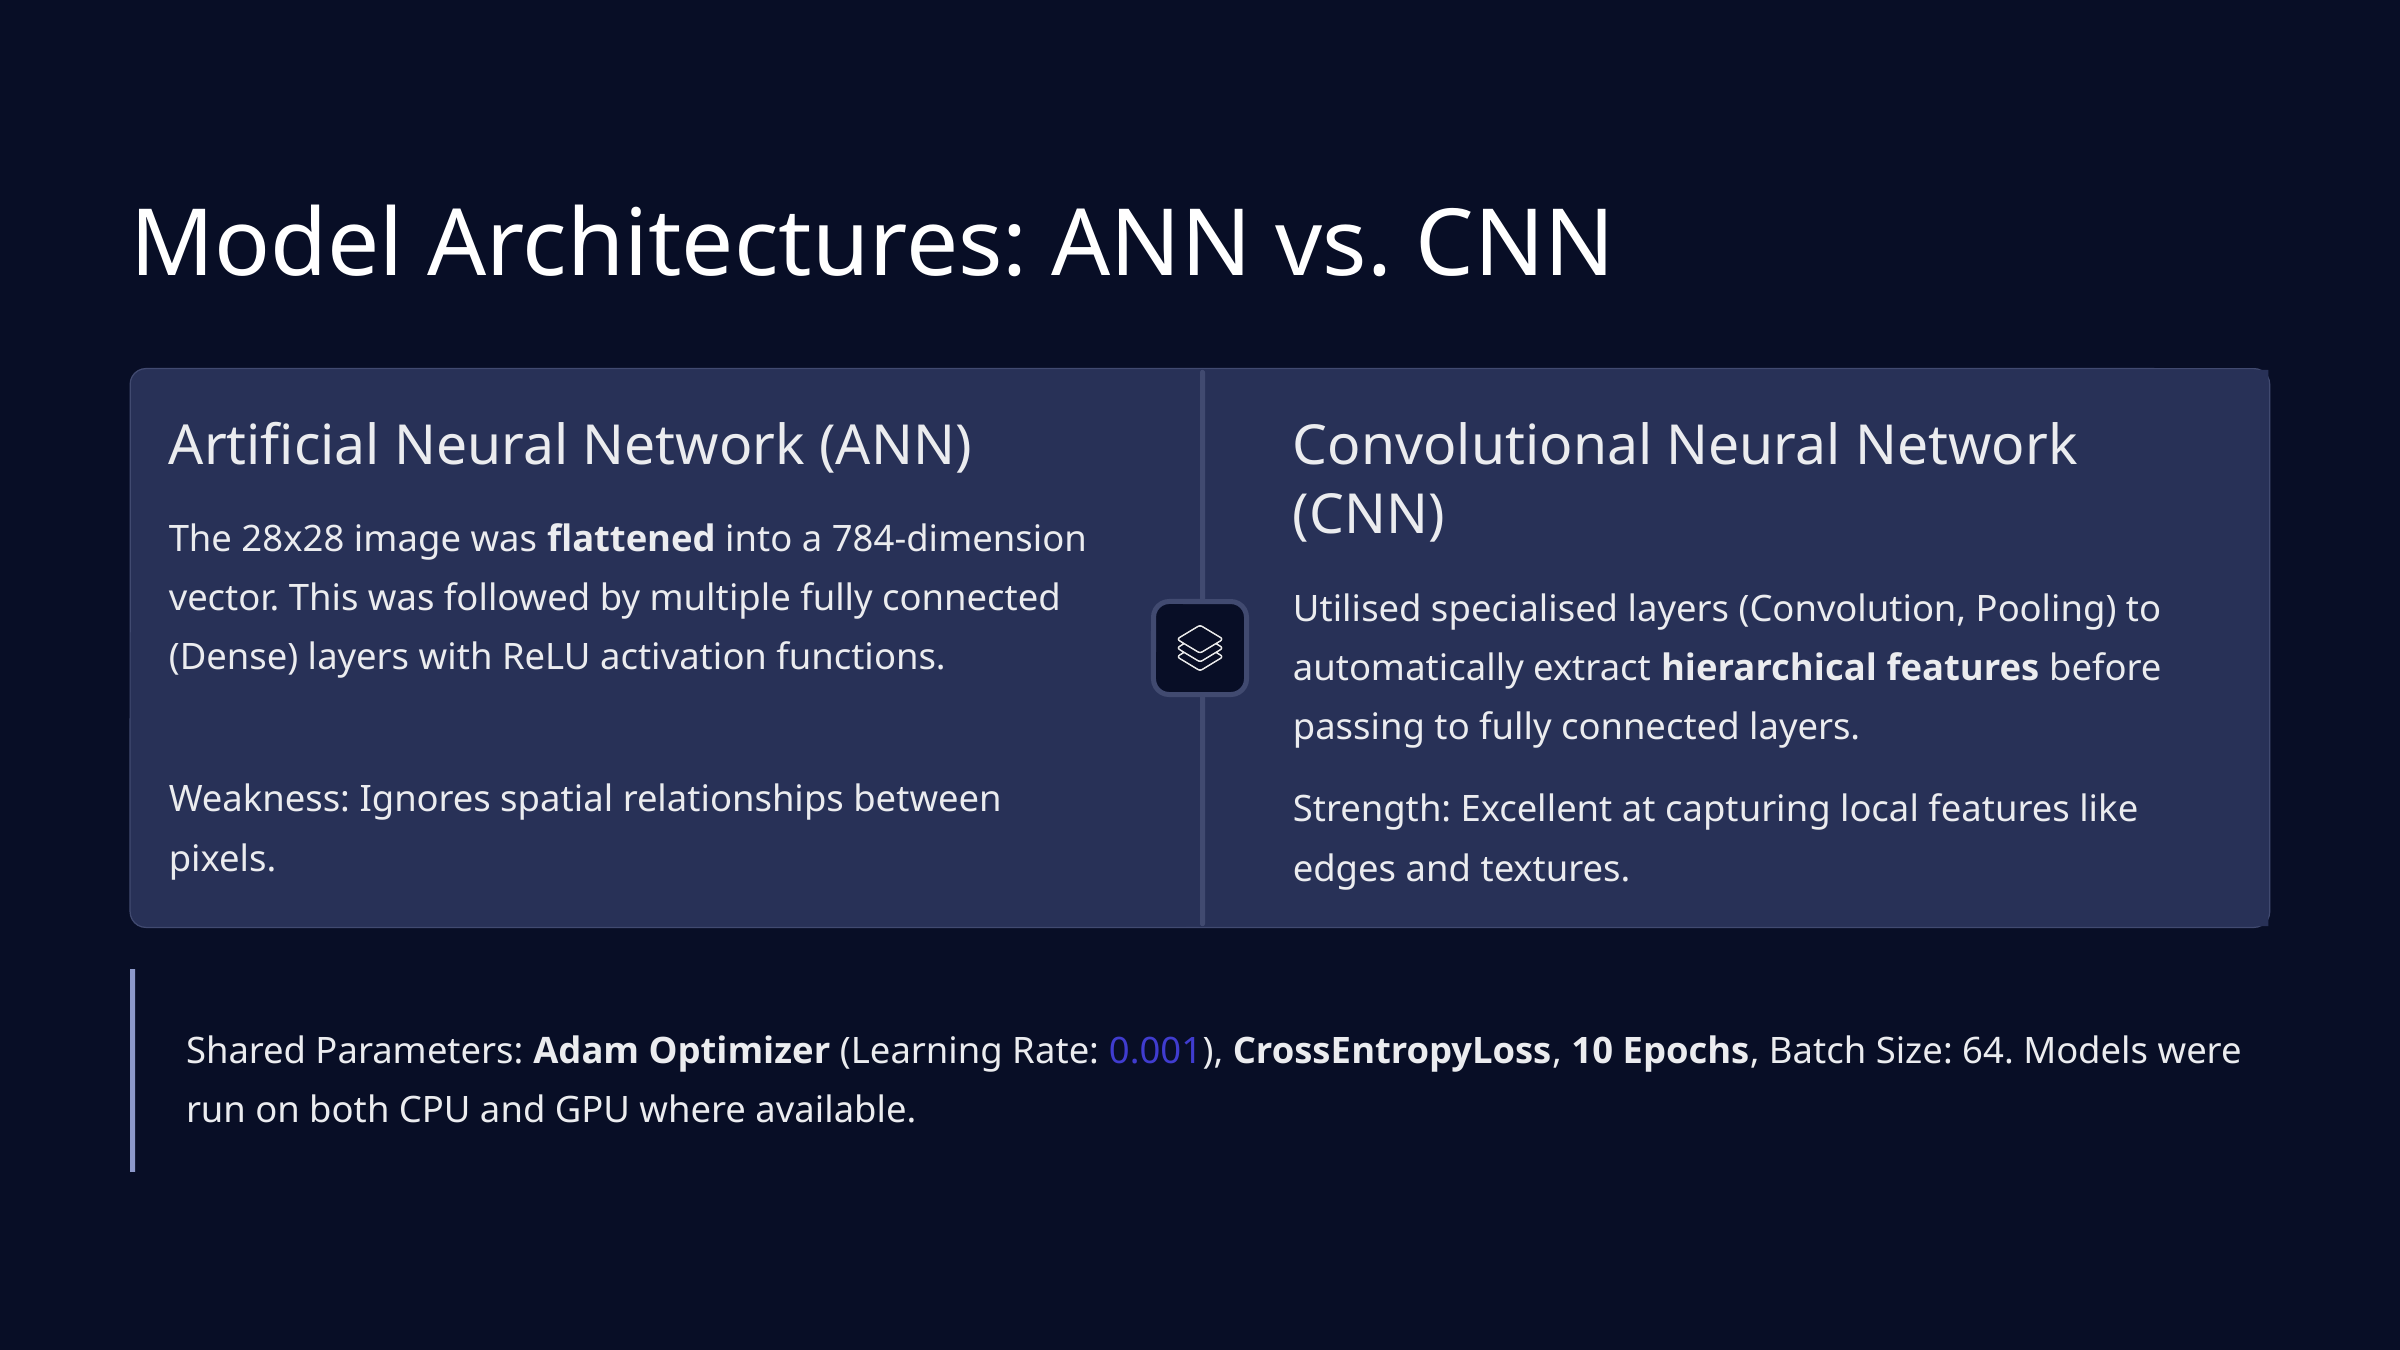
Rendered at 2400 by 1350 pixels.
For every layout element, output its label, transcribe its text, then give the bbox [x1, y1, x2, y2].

text_box Utilised specialised layers (Convolution, Pooling) to automatically extract hierarchical features before passing to fully connected layers. [1293, 568, 2232, 748]
text_box [1203, 369, 2269, 927]
text_box Shared Parameters: Adam Optimizer (Learning Rate: 0.001), CrossEntropyLoss, 10 Epochs, Batch Size: 64. Models were run on both CPU and GPU where available. [186, 1011, 2270, 1131]
text_box [1200, 695, 1206, 927]
text_box Strength: Excellent at capturing local features like edges and textures. [1293, 769, 2232, 889]
picture [1176, 624, 1224, 672]
text_box Artificial Neural Network (ANN) [168, 407, 1023, 477]
text_box [130, 368, 2258, 928]
text_box Model Architectures: ANN vs. CNN [130, 177, 1660, 295]
text_box [131, 369, 1199, 927]
text_box [1200, 369, 1206, 601]
text_box [1153, 601, 1247, 695]
text_box [130, 969, 136, 1172]
text_box Convolutional Neural Network (CNN) [1293, 407, 2232, 547]
text_box Weakness: Ignores spatial relationships between pixels. [168, 759, 1107, 879]
text_box The 28x28 image was flattened into a 784-dimension vector. This was followed by multiple fully connected (Dense) layers with ReLU activation functions. [168, 499, 1107, 738]
